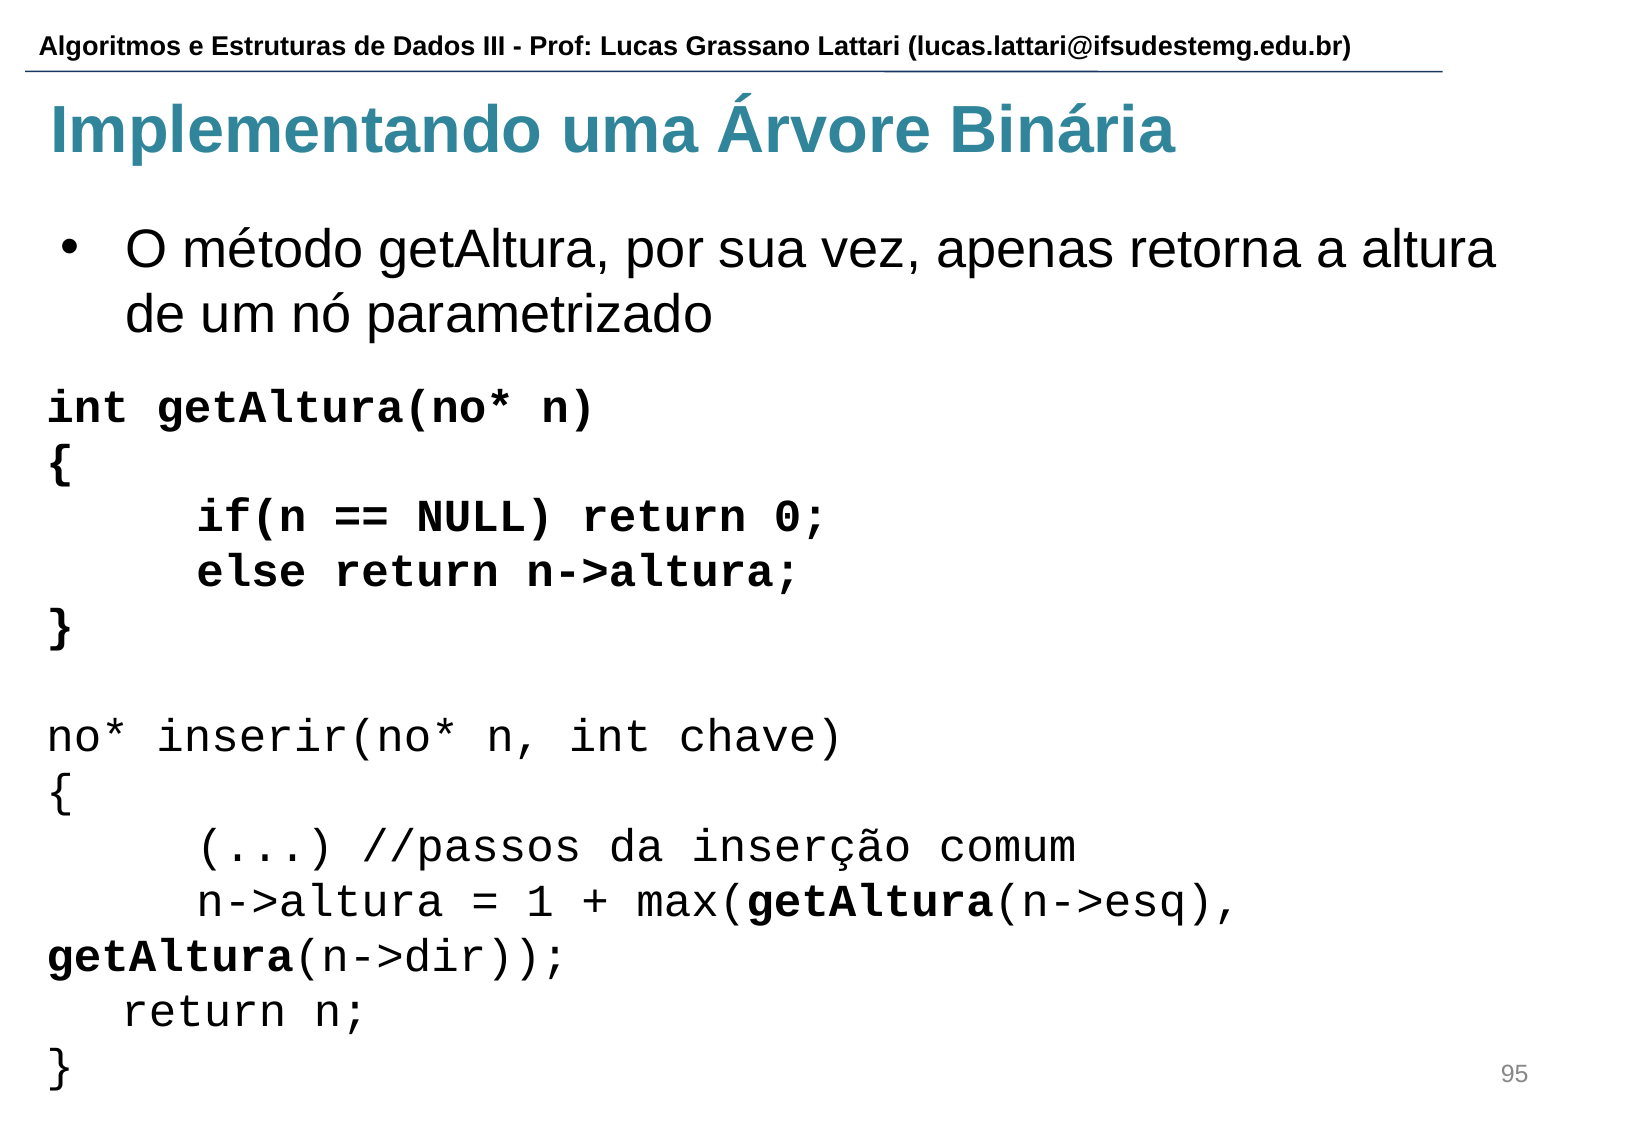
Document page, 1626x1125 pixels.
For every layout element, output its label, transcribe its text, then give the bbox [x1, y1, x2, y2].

slide_number ‹#› [1164, 1042, 1544, 1103]
text_box O método getAltura, por sua vez, apenas retorna a altura de um nó parametrizado [35, 206, 1544, 961]
text_box int getAltura(no* n) { if(n == NULL) return 0; else return n->altura; } no* inserir(no* n, int chave) { (...) //passos da inserção comum n->altura = 1 + max(getAltura(n->esq), getAltura(n->dir)); return n; } [31, 487, 1540, 980]
title Implementando uma Árvore Binária [35, 78, 1600, 183]
